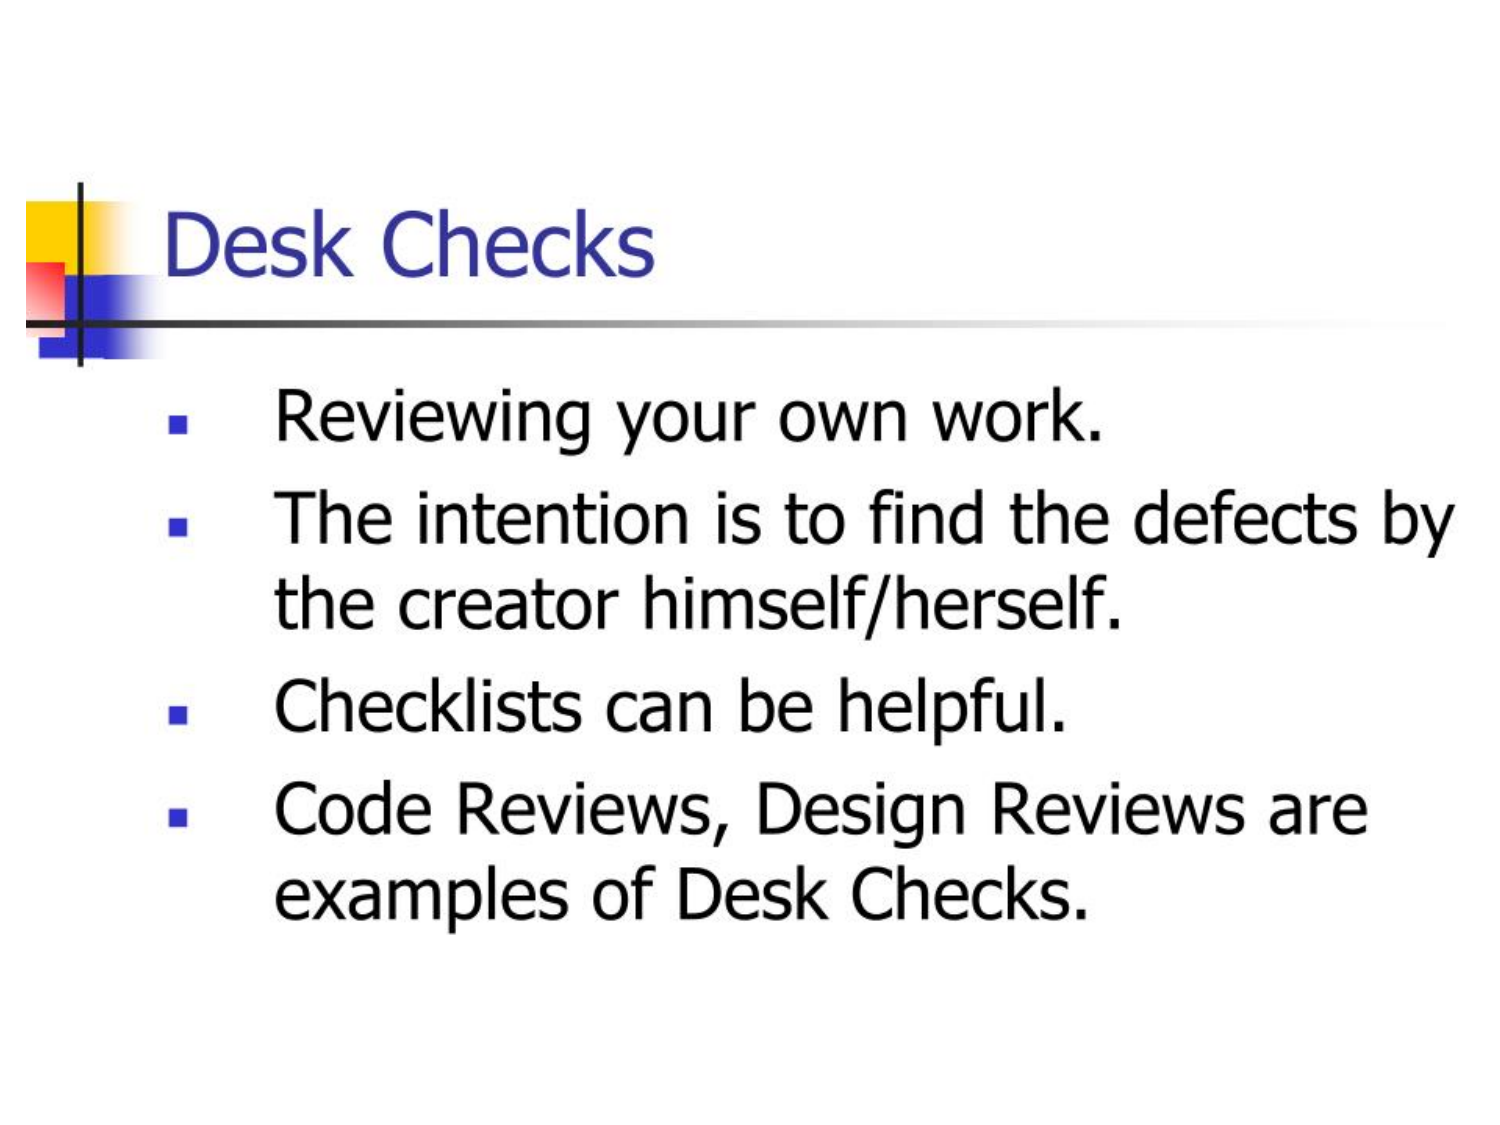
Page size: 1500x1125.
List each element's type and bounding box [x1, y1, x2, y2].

picture [26, 89, 1474, 1036]
